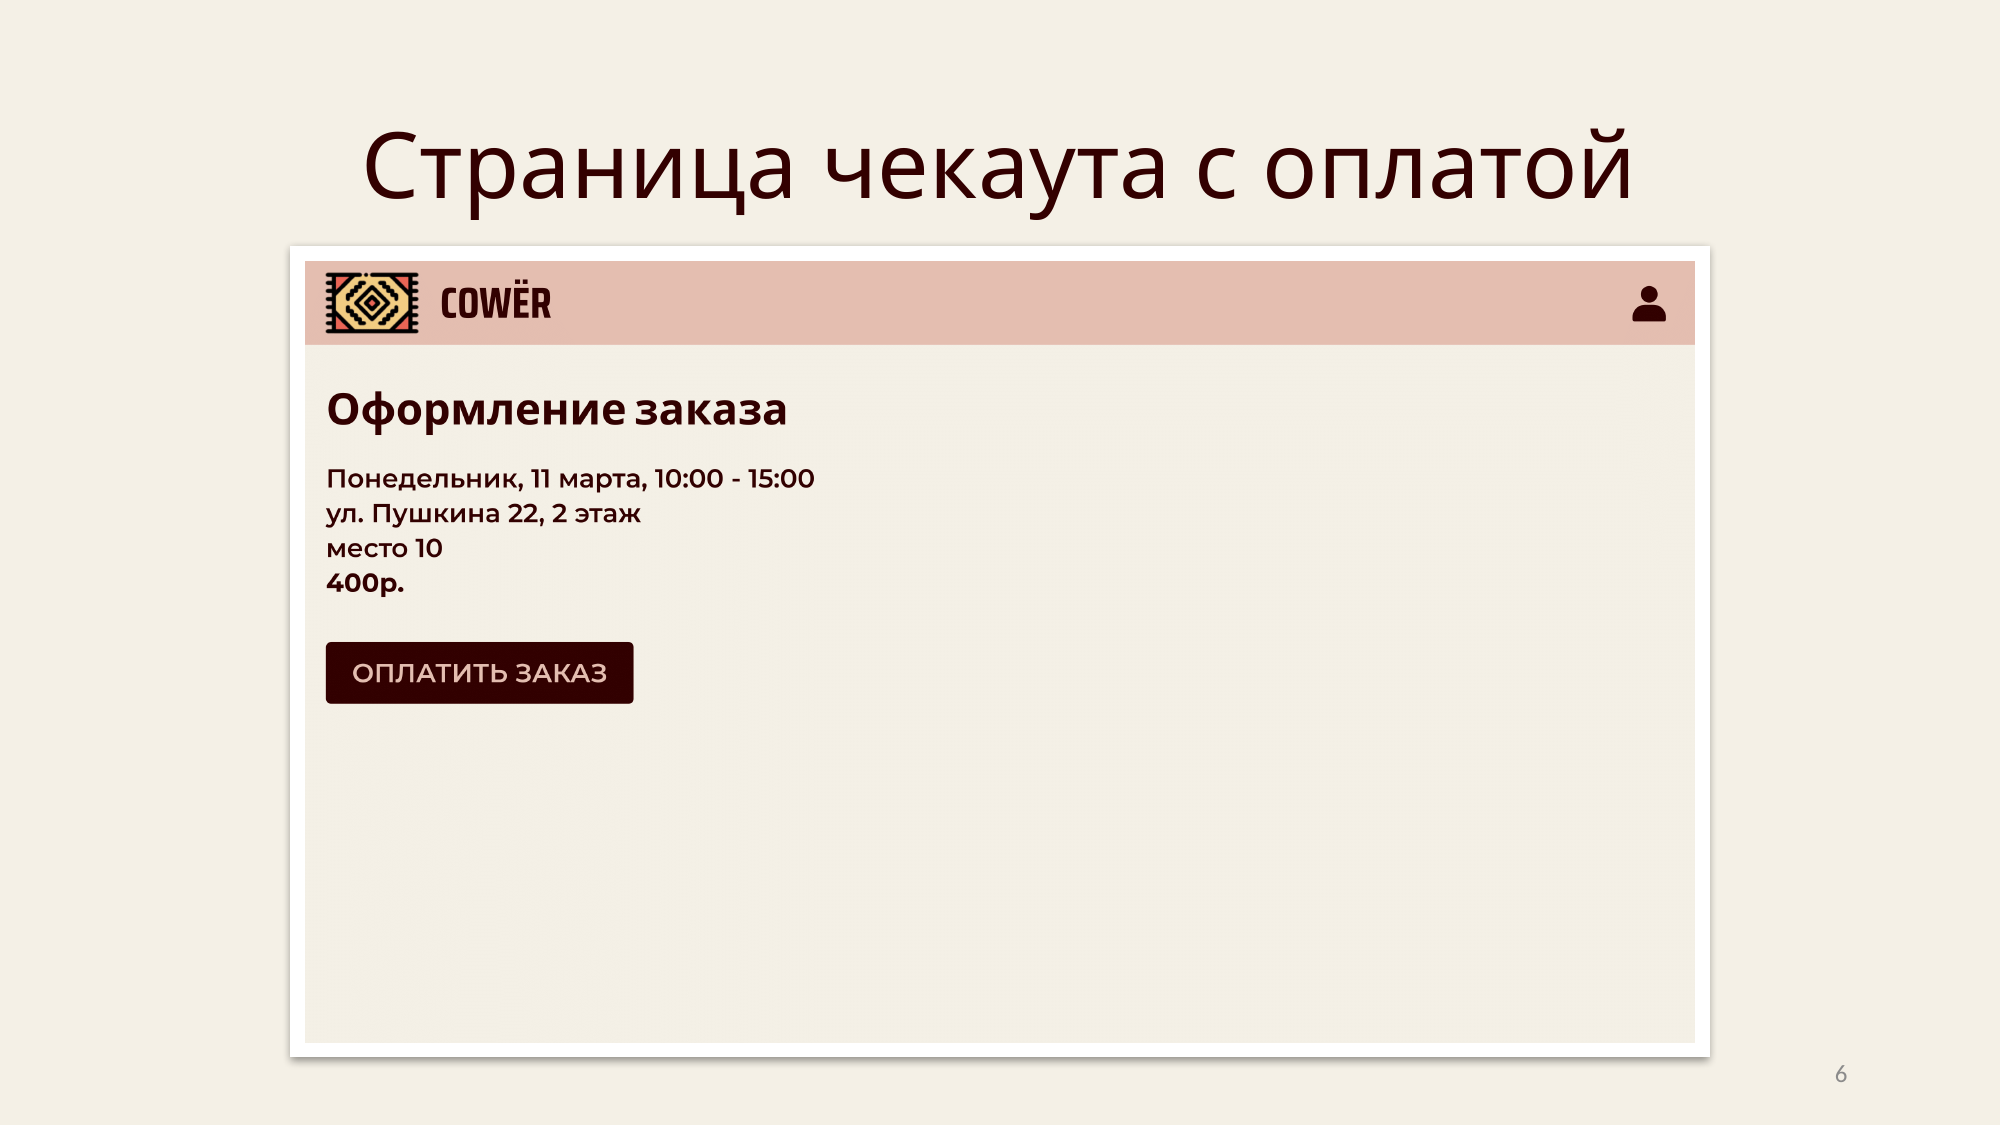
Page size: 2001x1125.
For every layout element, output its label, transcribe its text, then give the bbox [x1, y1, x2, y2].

picture [304, 260, 1696, 1043]
title Страница чекаута с оплатой [137, 59, 1863, 278]
slide_number 6 [1412, 1042, 1863, 1103]
